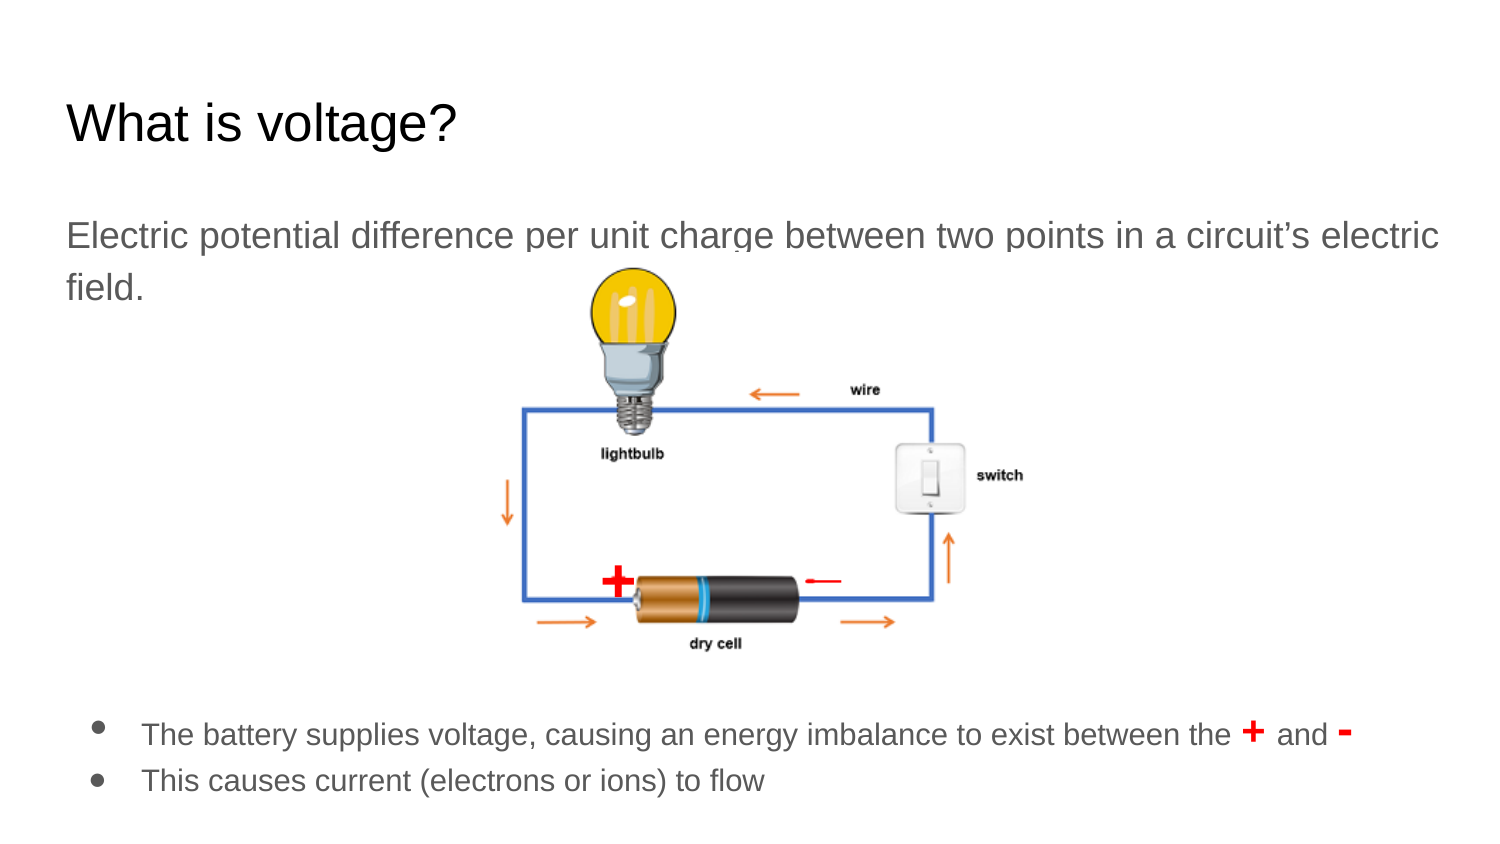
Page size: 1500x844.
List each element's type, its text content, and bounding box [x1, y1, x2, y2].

title What is voltage? [51, 72, 1449, 167]
picture [467, 252, 1033, 674]
list The battery supplies voltage, causing an energy imbalance to exist between the + and - This causes current (electrons or ions) to flow [51, 673, 1398, 808]
list Electric potential difference per unit charge between two points in a circuit’s electric field. [51, 189, 1462, 347]
